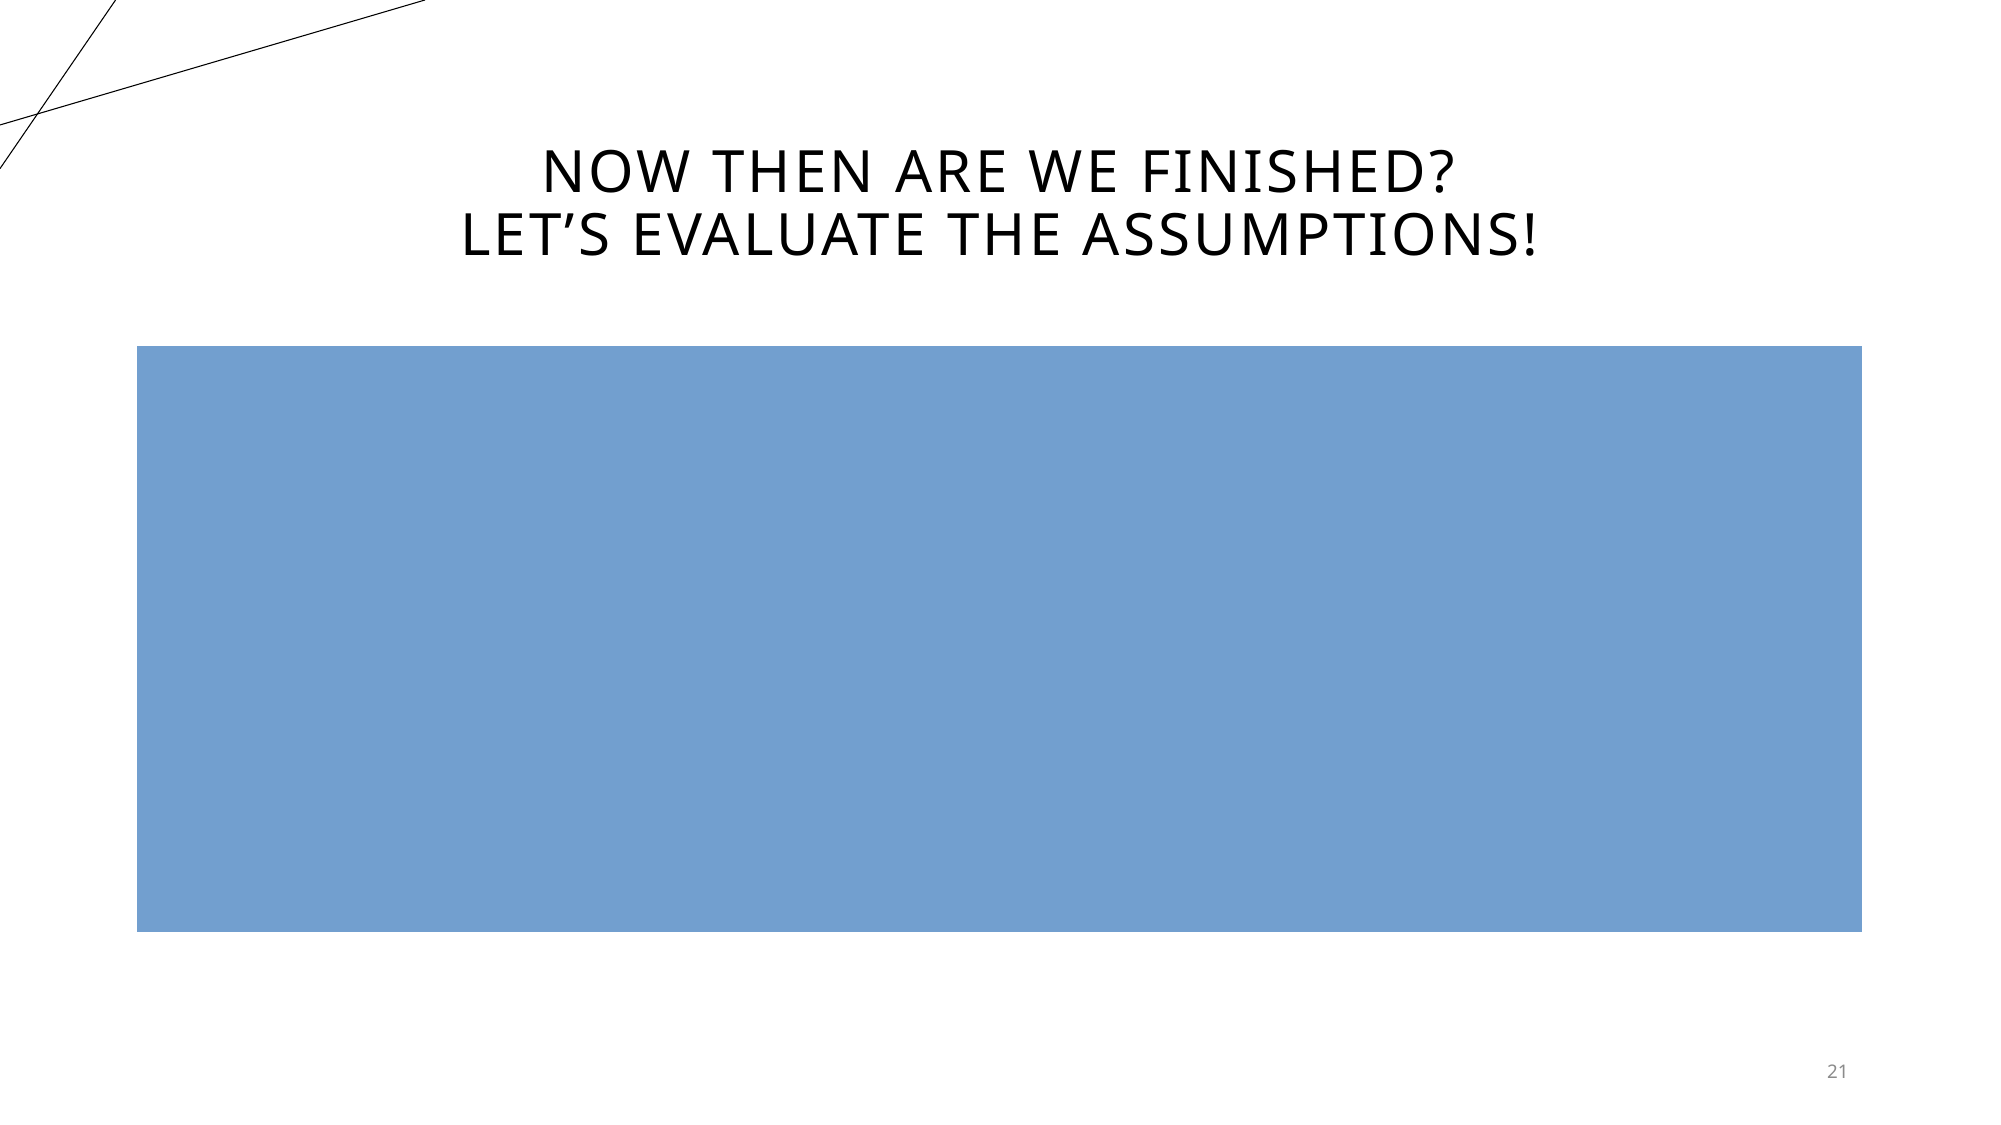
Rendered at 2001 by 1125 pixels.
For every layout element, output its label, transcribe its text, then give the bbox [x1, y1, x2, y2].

slide_number 21 [1701, 1042, 1864, 1103]
title Now then are we finished? Let’s evaluate the assumptions! [137, 57, 1863, 276]
